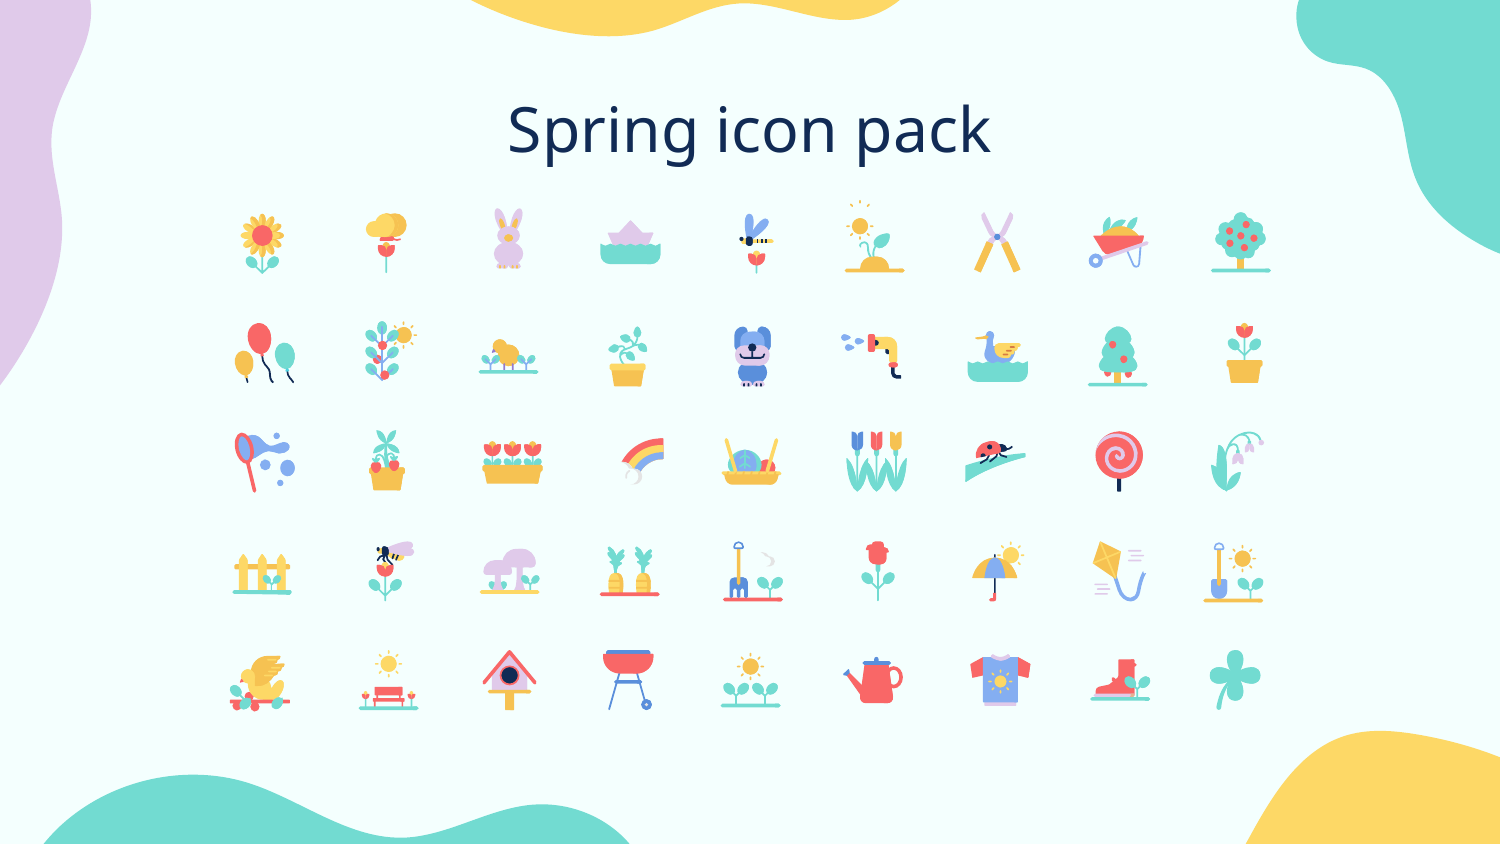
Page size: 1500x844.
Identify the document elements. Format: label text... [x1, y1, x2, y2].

text_box [524, 444, 533, 456]
text_box [382, 242, 390, 248]
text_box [600, 220, 661, 265]
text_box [367, 541, 415, 602]
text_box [1209, 649, 1261, 711]
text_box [1092, 541, 1147, 602]
text_box [375, 453, 387, 467]
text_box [364, 320, 418, 382]
text_box [1230, 338, 1240, 348]
text_box [524, 445, 532, 457]
text_box [1004, 241, 1021, 273]
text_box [971, 541, 1025, 602]
text_box [1000, 236, 1007, 243]
text_box [1254, 367, 1261, 383]
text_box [1210, 212, 1272, 273]
text_box [388, 460, 395, 471]
text_box [529, 355, 536, 364]
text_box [967, 330, 1029, 383]
text_box [504, 445, 512, 457]
text_box [860, 256, 885, 268]
text_box [862, 661, 886, 665]
text_box [492, 444, 501, 457]
text_box [1249, 339, 1257, 348]
text_box [373, 443, 386, 454]
text_box [373, 444, 381, 452]
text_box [840, 333, 902, 380]
text_box [483, 444, 492, 457]
text_box [520, 358, 532, 370]
text_box [847, 673, 861, 695]
text_box [974, 244, 988, 271]
text_box [995, 233, 1001, 241]
text_box [505, 344, 520, 367]
text_box [518, 355, 526, 361]
text_box [482, 355, 490, 361]
text_box [386, 443, 400, 454]
text_box [384, 213, 399, 237]
text_box [492, 339, 502, 354]
text_box [504, 458, 511, 464]
text_box [494, 355, 500, 364]
text_box [488, 441, 496, 447]
title Spring icon pack [159, 74, 1341, 181]
text_box [504, 444, 512, 456]
text_box [371, 475, 399, 491]
text_box [534, 472, 541, 484]
text_box [386, 245, 391, 255]
text_box [872, 240, 881, 256]
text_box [481, 649, 538, 711]
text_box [603, 438, 664, 485]
text_box [376, 430, 386, 443]
text_box [509, 441, 516, 448]
text_box [1236, 326, 1244, 338]
text_box [1232, 343, 1256, 357]
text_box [720, 652, 781, 708]
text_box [607, 326, 648, 387]
text_box [1244, 326, 1249, 336]
text_box [532, 444, 537, 454]
text_box [1240, 322, 1248, 329]
text_box [379, 237, 390, 241]
text_box [482, 464, 538, 472]
text_box [859, 241, 872, 257]
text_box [599, 546, 660, 597]
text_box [1203, 542, 1265, 603]
text_box [386, 445, 395, 453]
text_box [970, 653, 1031, 707]
text_box [977, 241, 994, 273]
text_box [1210, 431, 1265, 492]
text_box [858, 218, 868, 235]
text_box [233, 322, 296, 384]
text_box [378, 245, 386, 257]
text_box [1089, 659, 1152, 702]
text_box [1236, 327, 1243, 338]
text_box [721, 437, 782, 485]
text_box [846, 431, 907, 492]
text_box [883, 665, 894, 704]
text_box [369, 467, 401, 475]
text_box [873, 233, 885, 247]
text_box [370, 462, 377, 473]
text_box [228, 655, 291, 712]
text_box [602, 649, 654, 711]
text_box [399, 467, 405, 475]
text_box [890, 666, 903, 689]
text_box [492, 444, 497, 454]
text_box [484, 358, 497, 370]
text_box [392, 460, 400, 472]
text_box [231, 553, 292, 595]
text_box [1227, 339, 1234, 350]
text_box [372, 222, 393, 238]
text_box [1257, 360, 1263, 367]
text_box [516, 355, 521, 363]
text_box [497, 345, 513, 365]
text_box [722, 541, 784, 602]
text_box [498, 339, 507, 346]
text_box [965, 440, 1026, 483]
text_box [860, 541, 896, 602]
text_box [1244, 326, 1253, 338]
text_box [1001, 212, 1014, 237]
text_box [844, 268, 900, 273]
text_box [537, 464, 543, 472]
text_box [877, 233, 890, 249]
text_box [1087, 326, 1148, 387]
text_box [240, 213, 285, 274]
text_box [873, 256, 889, 268]
text_box [1228, 367, 1256, 383]
text_box [524, 458, 531, 464]
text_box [493, 208, 524, 269]
text_box [843, 669, 850, 676]
text_box [391, 213, 407, 237]
text_box [1001, 243, 1014, 269]
text_box [484, 444, 492, 456]
text_box [386, 245, 395, 257]
text_box [1252, 338, 1261, 351]
text_box [386, 430, 397, 444]
text_box [851, 218, 864, 234]
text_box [734, 326, 771, 387]
text_box [981, 212, 996, 236]
text_box [1226, 360, 1258, 367]
text_box [512, 444, 521, 457]
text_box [1088, 216, 1150, 268]
text_box [396, 475, 403, 491]
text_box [479, 548, 541, 595]
text_box [484, 458, 491, 464]
text_box [374, 462, 382, 473]
text_box [484, 472, 536, 484]
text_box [1095, 431, 1144, 492]
text_box [532, 444, 542, 457]
text_box [478, 370, 533, 374]
text_box [512, 444, 517, 454]
text_box [377, 245, 385, 257]
text_box [384, 446, 389, 467]
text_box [358, 649, 419, 711]
text_box [365, 213, 394, 237]
text_box [860, 665, 889, 704]
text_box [233, 432, 296, 493]
text_box [529, 441, 537, 447]
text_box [739, 213, 775, 274]
